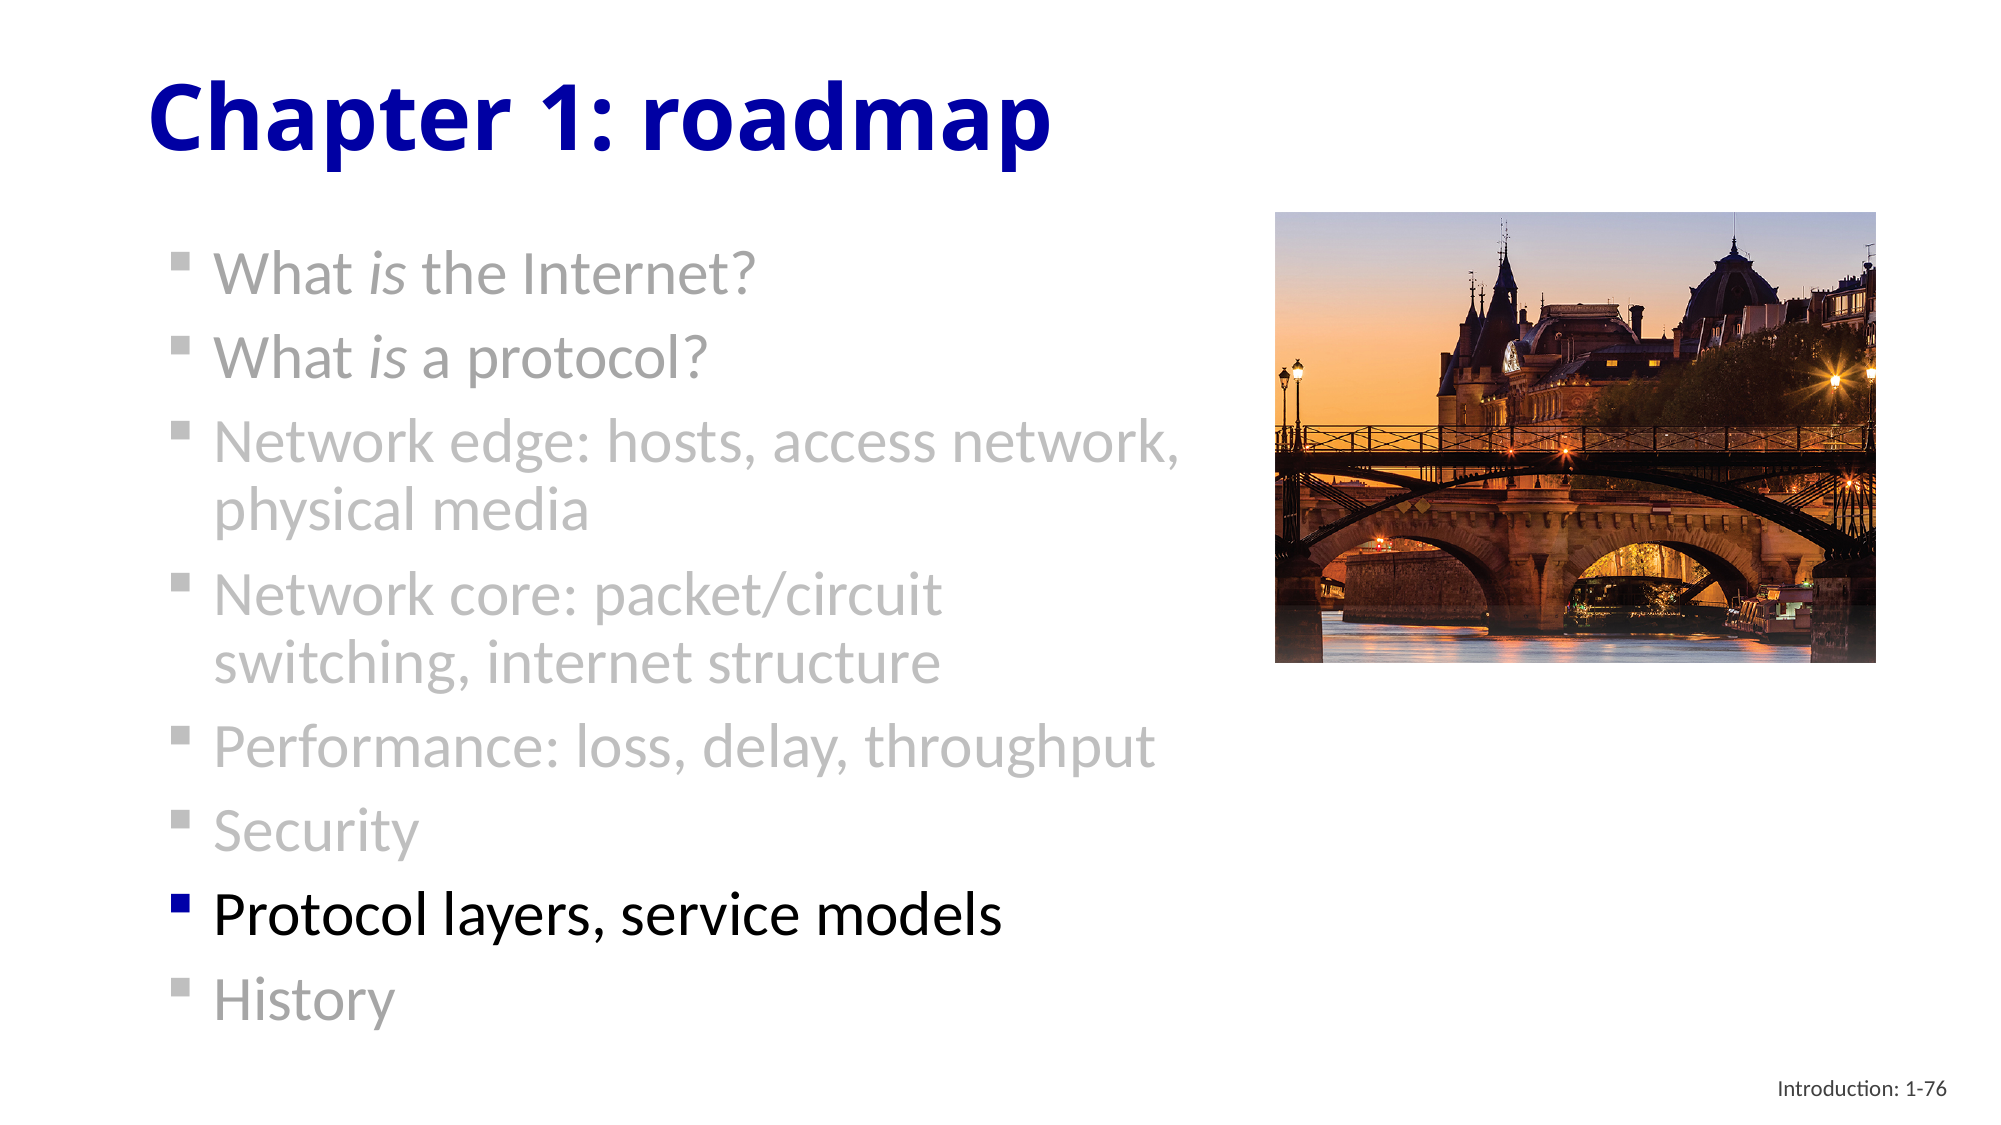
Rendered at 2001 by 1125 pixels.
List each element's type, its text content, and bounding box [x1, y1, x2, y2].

list What is the Internet? What is a protocol? Network edge: hosts, access network, physical media Network core: packet/circuit switching, internet structure Performance: loss, delay, throughput Security Protocol layers, service models History [131, 231, 1217, 1057]
picture [1275, 212, 1876, 663]
slide_number Introduction: 1-76 [1512, 1056, 1963, 1117]
title Chapter 1: roadmap [131, 47, 1856, 195]
